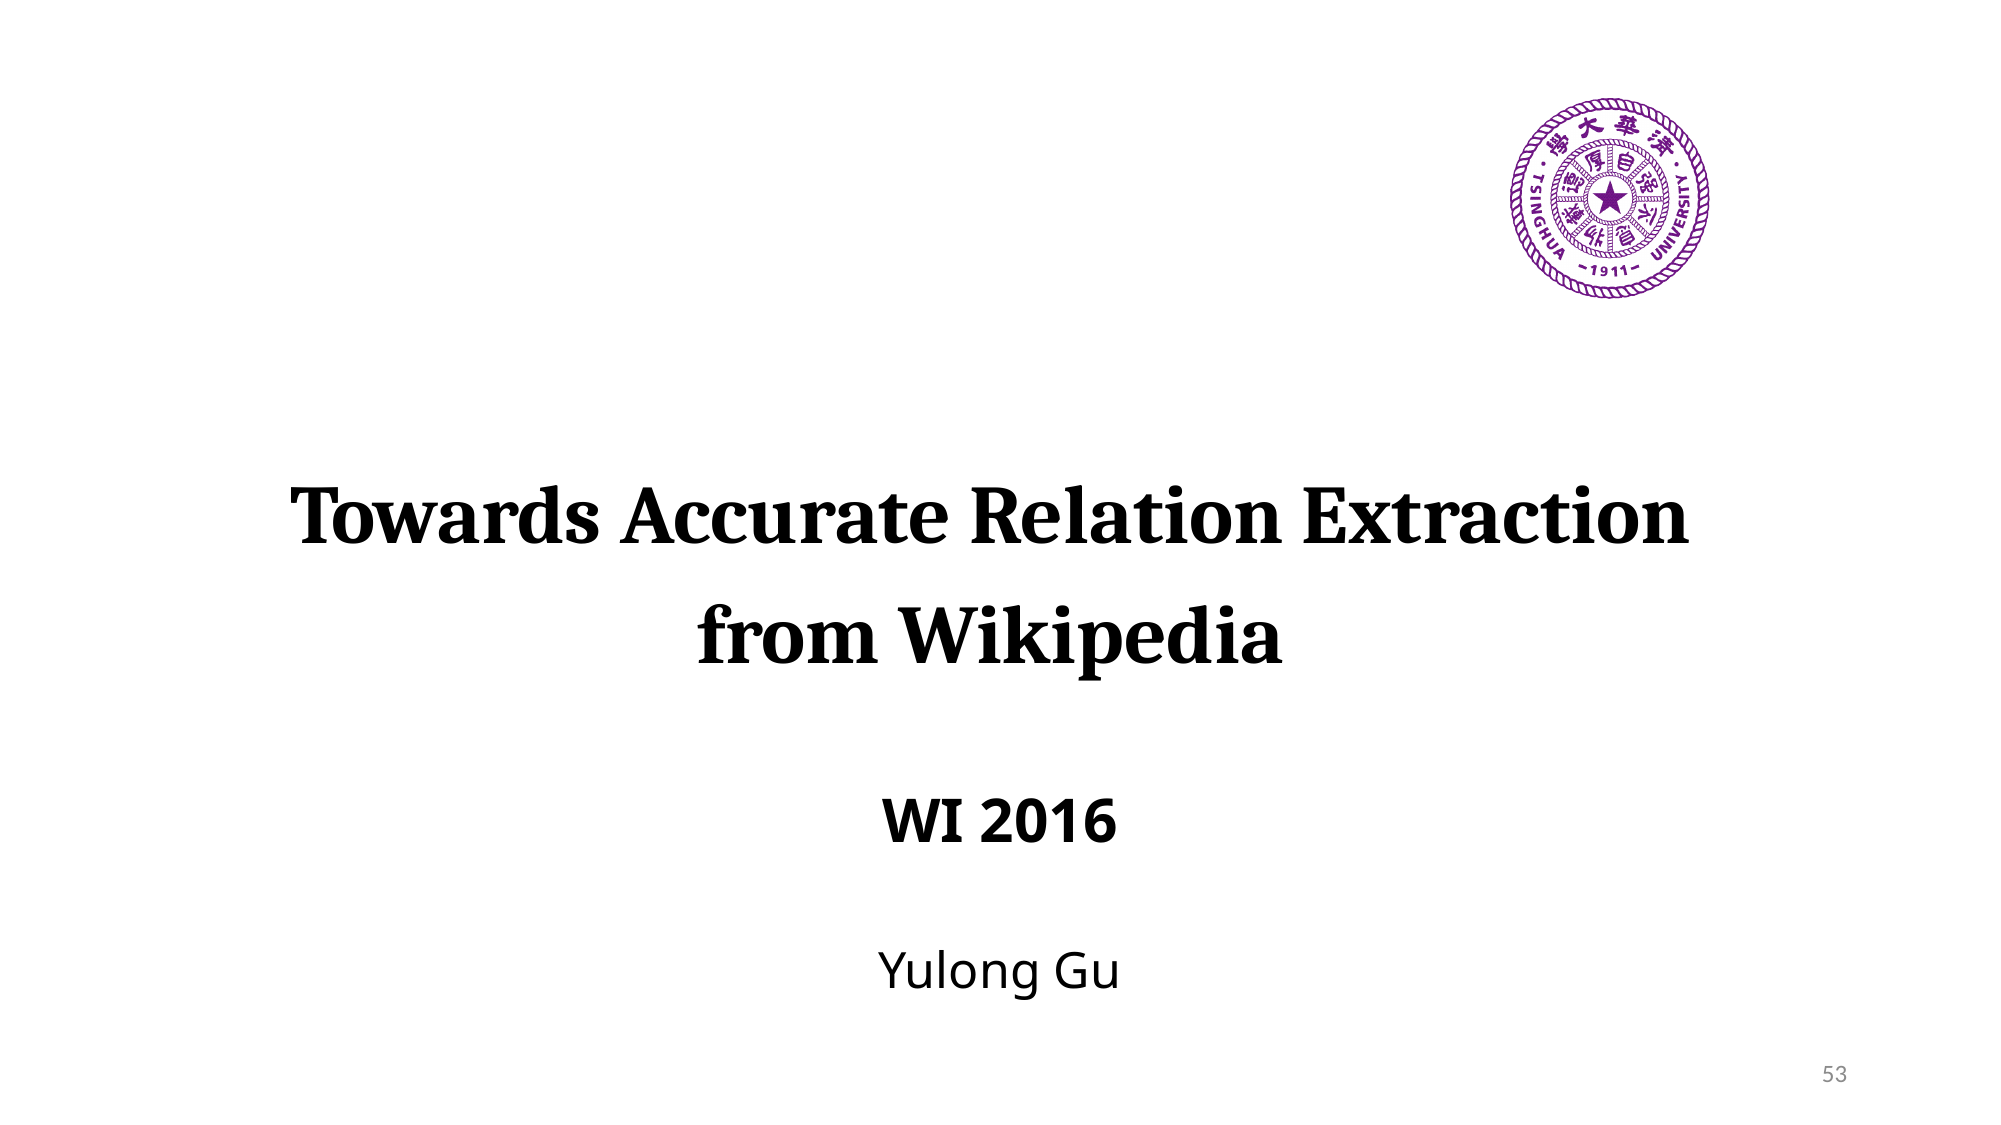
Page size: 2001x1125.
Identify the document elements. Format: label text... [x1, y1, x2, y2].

slide_number 53 [1412, 1042, 1863, 1103]
picture [1510, 98, 1710, 299]
text_box Towards Accurate Relation Extraction from Wikipedia WI 2016 Yulong Gu [0, 216, 2000, 1006]
